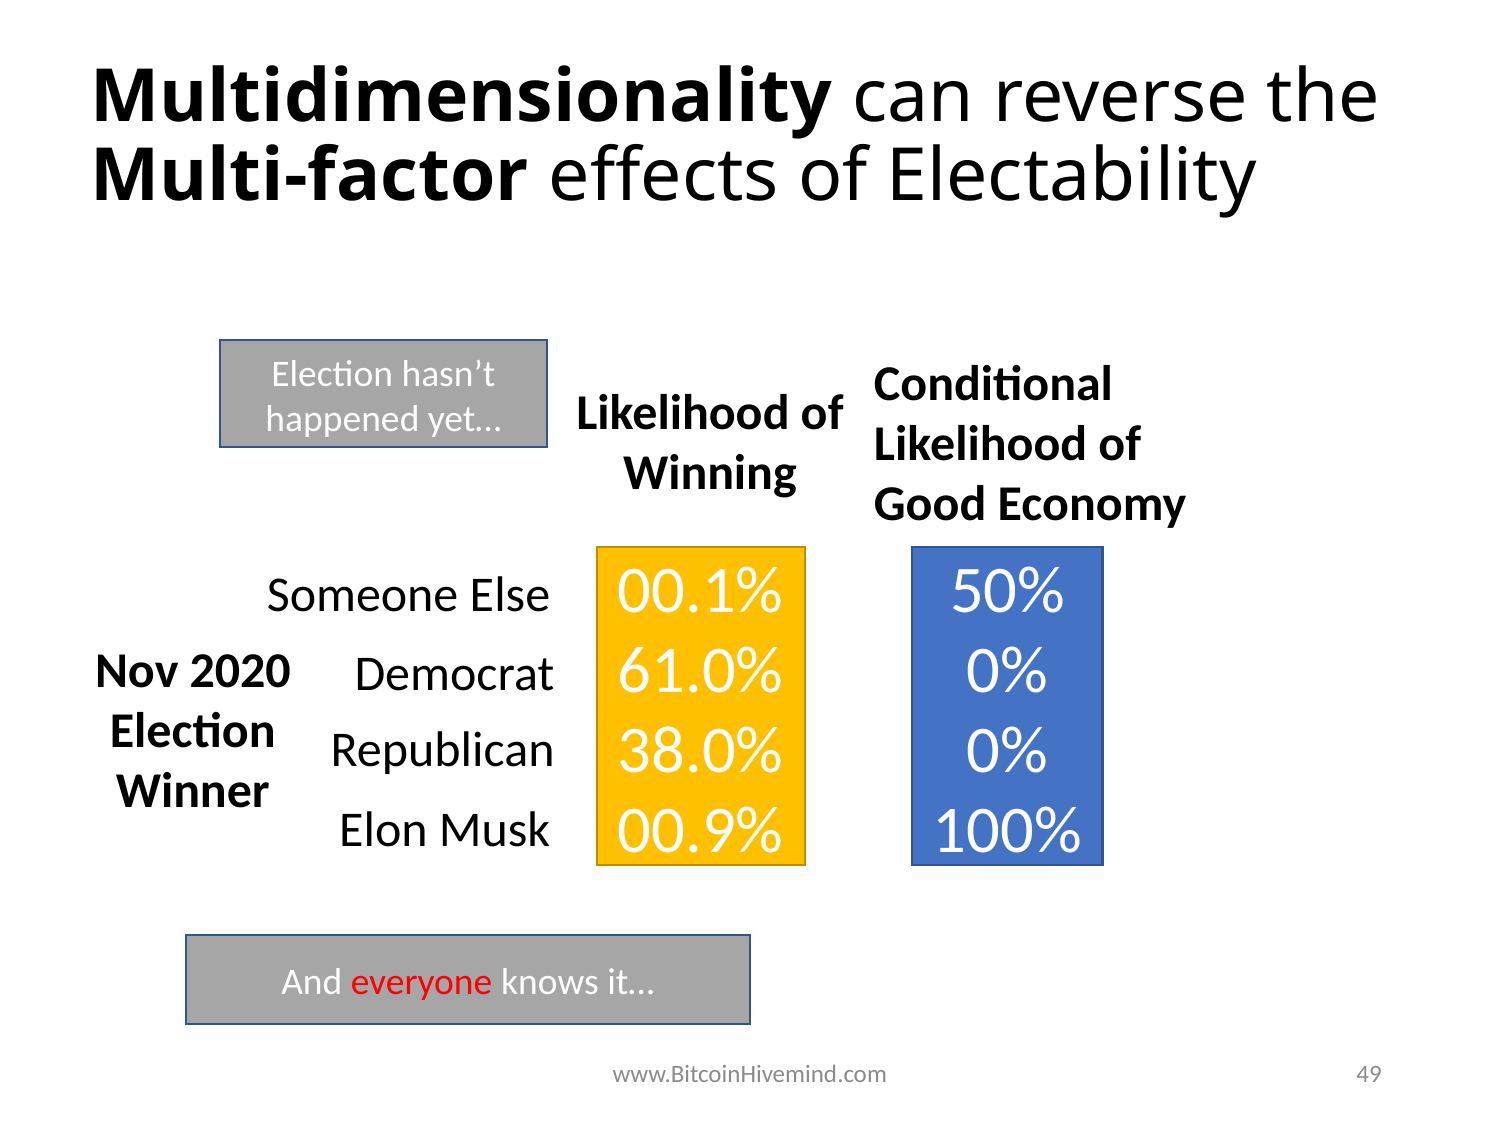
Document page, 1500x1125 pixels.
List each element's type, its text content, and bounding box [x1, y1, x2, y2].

text_box And everyone knows it… [185, 934, 751, 1025]
text_box Likelihood of Winning [546, 371, 874, 507]
footer www.BitcoinHivemind.com [496, 1042, 1004, 1103]
text_box Election hasn’t happened yet… [219, 339, 548, 448]
text_box 50% 0% 0% 100% [911, 546, 1104, 866]
text_box Nov 2020 Election Winner [56, 630, 329, 826]
slide_number 49 [1059, 1042, 1397, 1103]
text_box Conditional Likelihood of Good Economy [859, 343, 1222, 538]
text_box Democrat [329, 633, 570, 708]
title Multidimensionality can reverse the Multi-factor effects of Electability [75, 24, 1446, 250]
text_box Elon Musk [324, 789, 596, 864]
text_box Republican [329, 708, 570, 784]
text_box Someone Else [252, 554, 579, 630]
text_box 00.1% 61.0% 38.0% 00.9% [596, 546, 806, 866]
